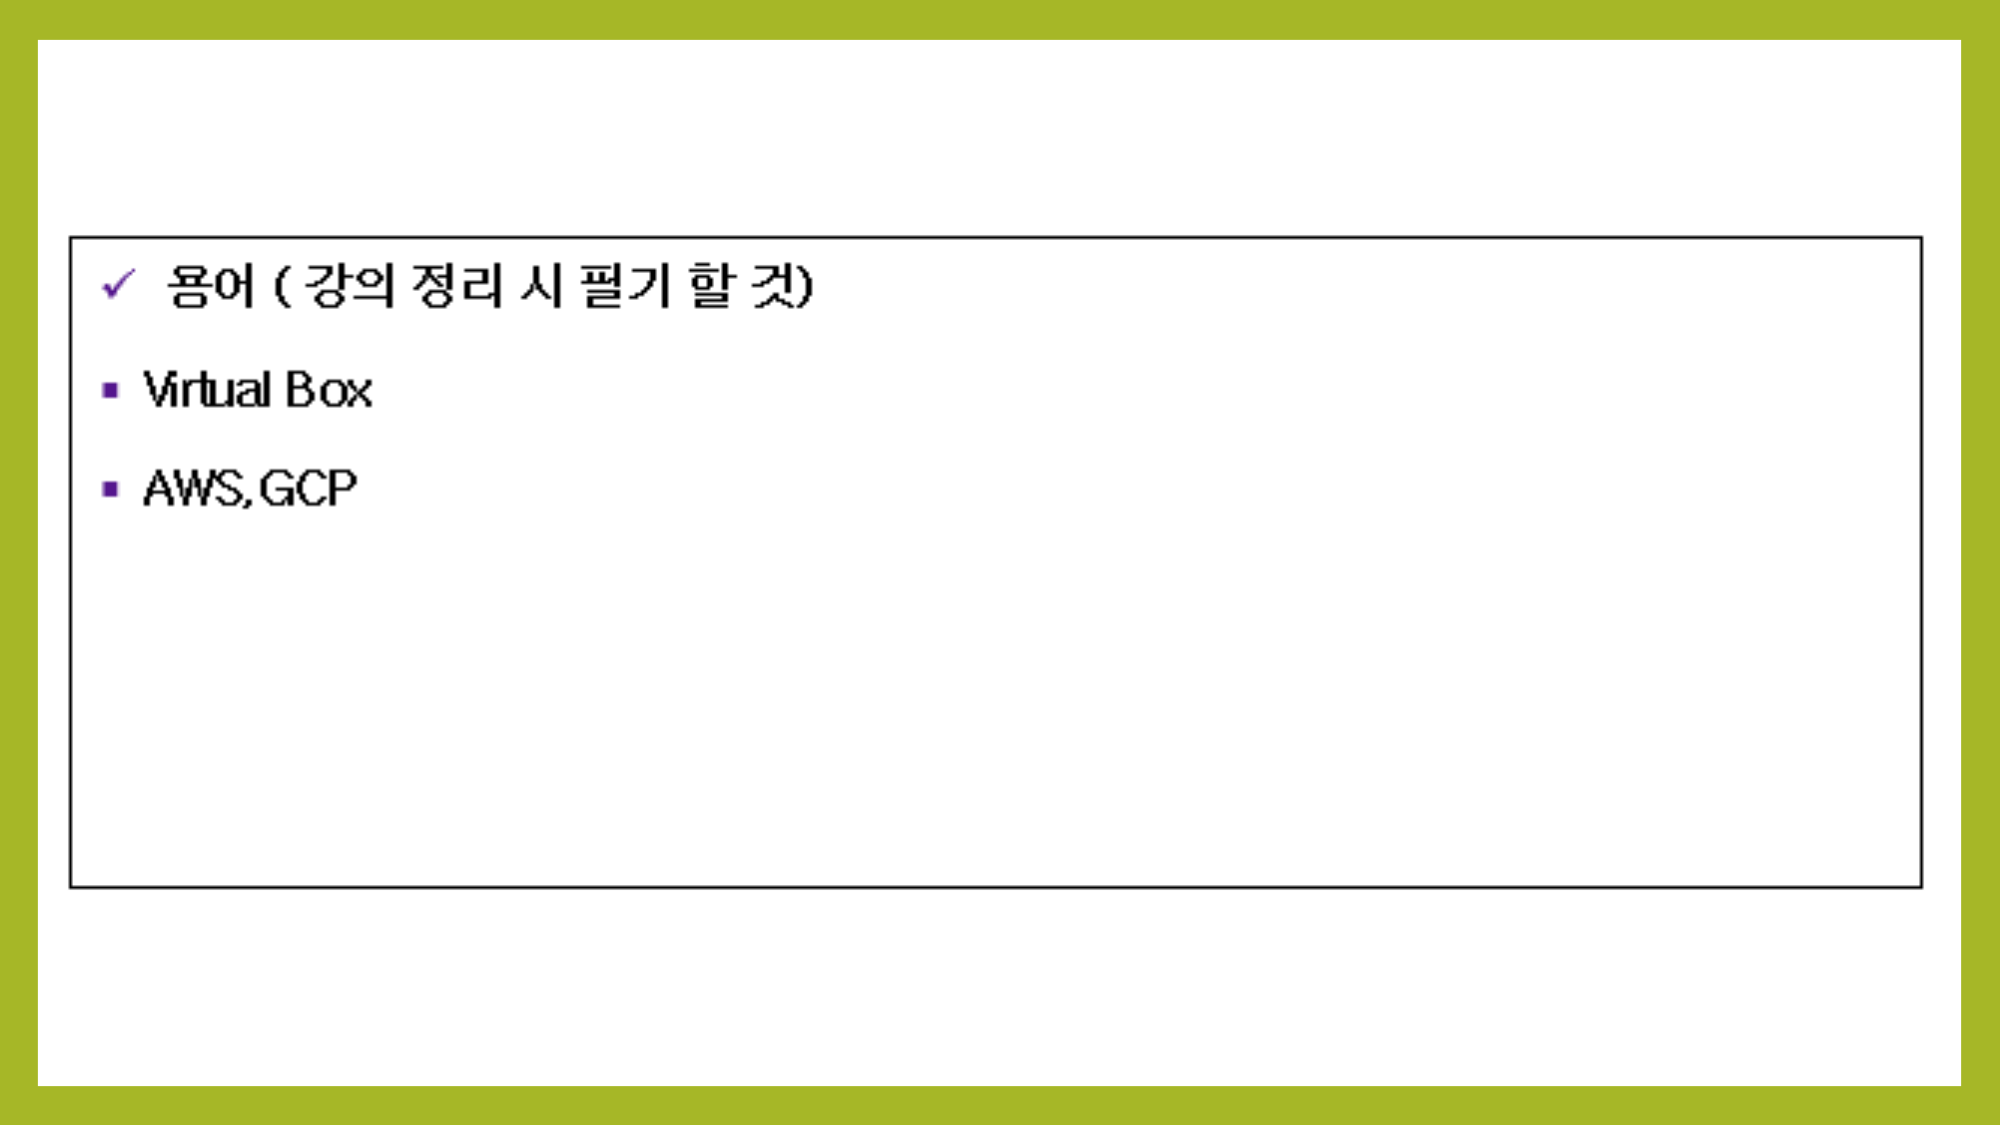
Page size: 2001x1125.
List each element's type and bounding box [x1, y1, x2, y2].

picture [58, 209, 1942, 908]
